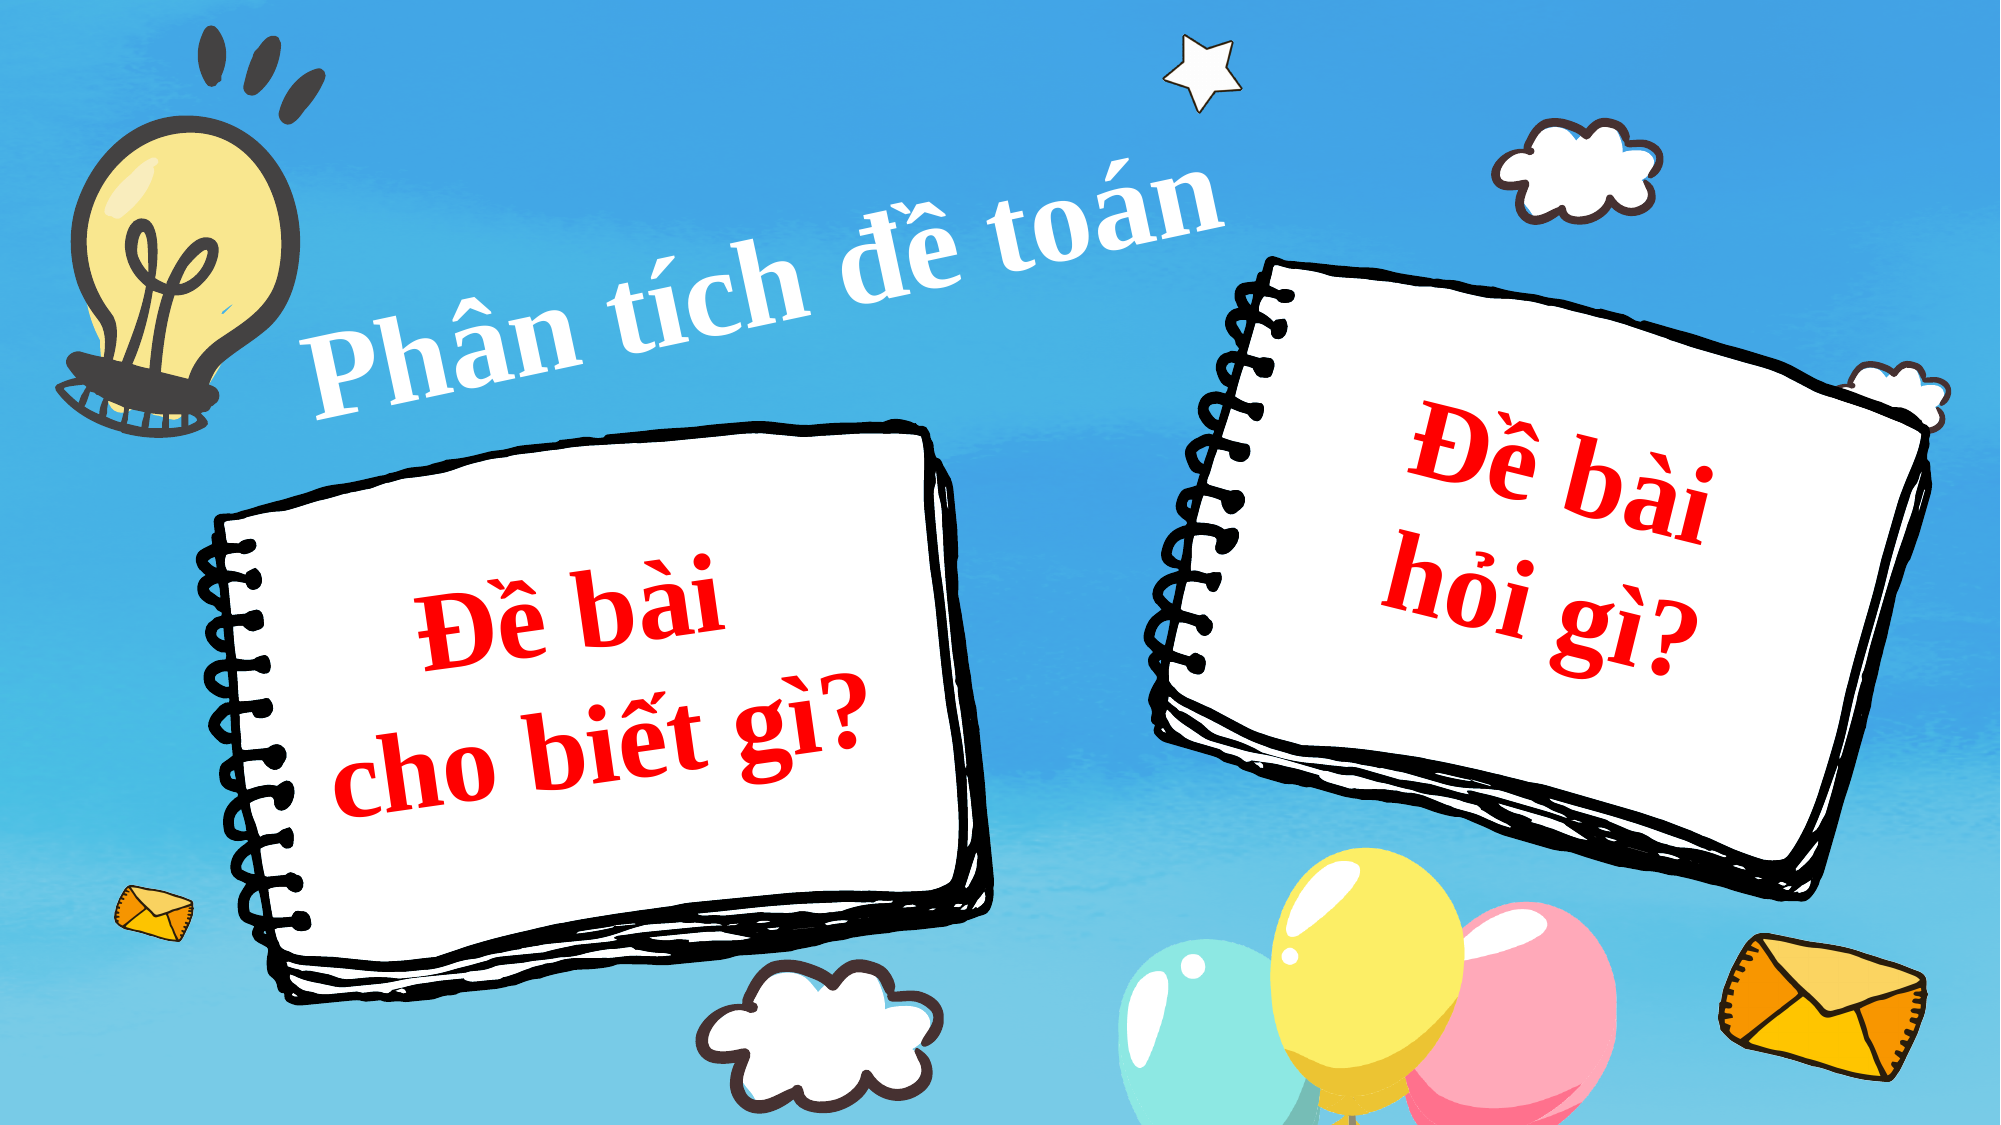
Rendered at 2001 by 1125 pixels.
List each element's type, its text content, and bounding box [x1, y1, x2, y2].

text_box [207, 436, 977, 984]
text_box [54, 23, 328, 441]
picture [0, 0, 2000, 1125]
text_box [1164, 297, 1897, 845]
text_box Phân tích đề toán [328, 103, 1273, 436]
